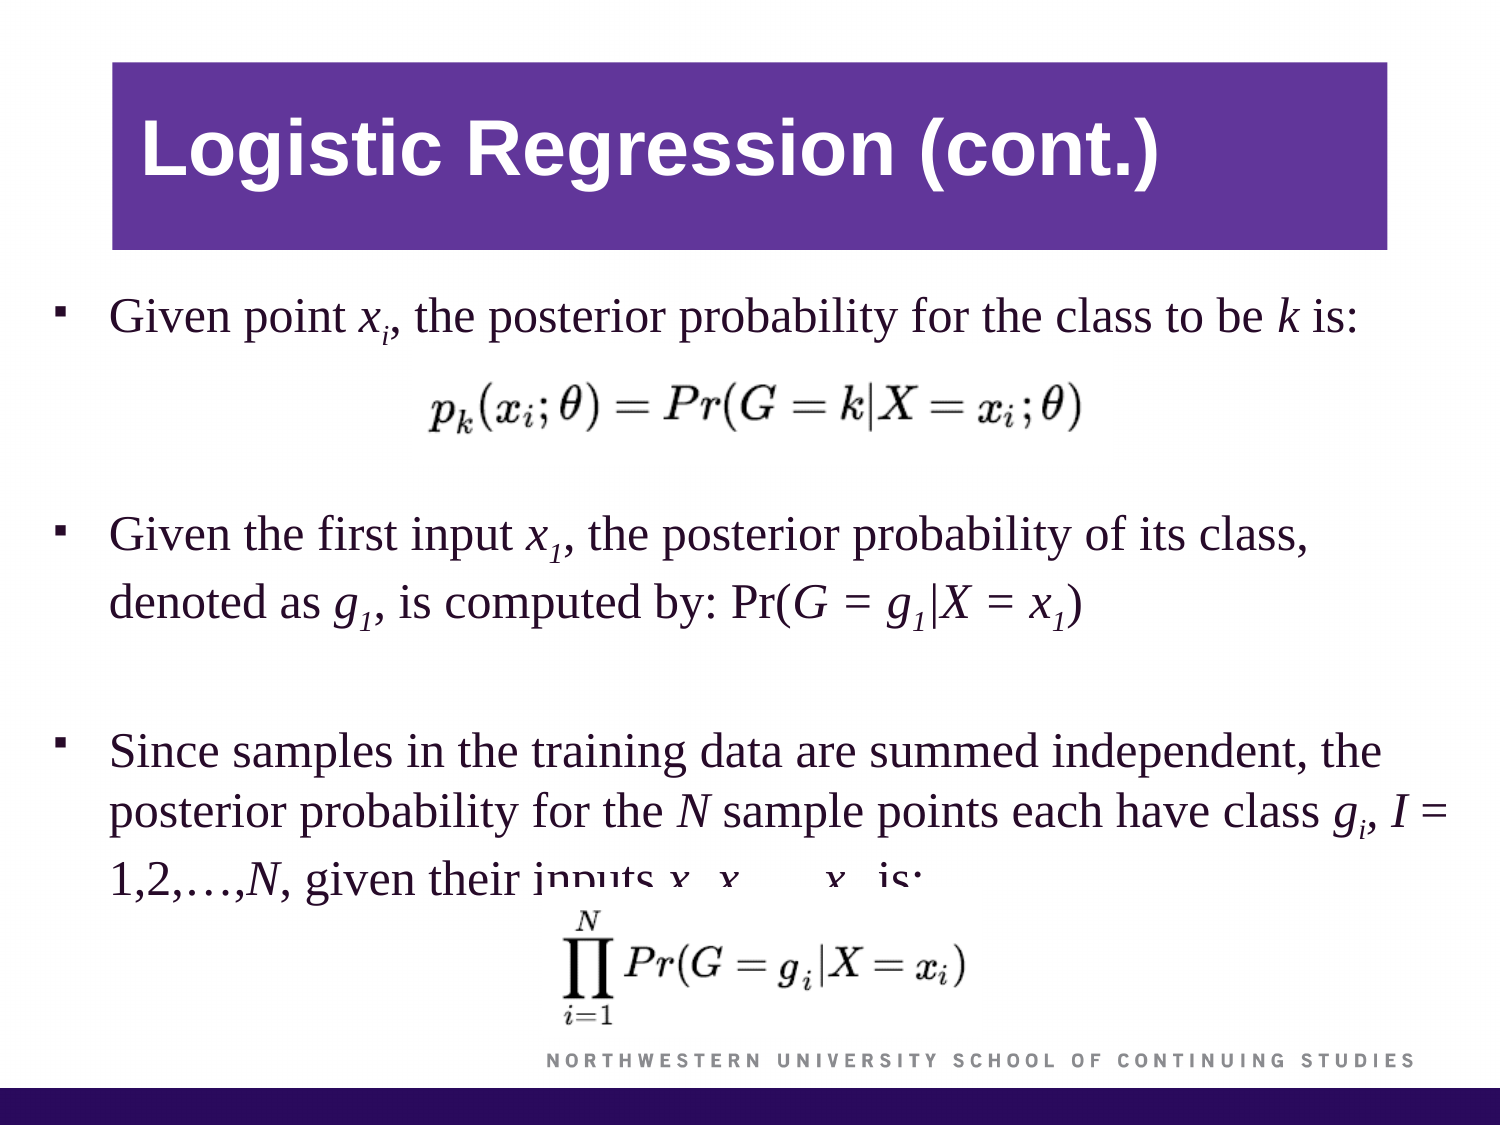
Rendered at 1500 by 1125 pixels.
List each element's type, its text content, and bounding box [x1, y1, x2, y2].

title Logistic Regression (cont.) [125, 50, 1400, 238]
picture [0, 0, 1500, 1125]
list Given point xi, the posterior probability for the class to be k is: Given the first input x1, the posterior probability of its class, denoted as g1, is computed by: Pr(G = g1|X = x1) Since samples in the training data are summed independent, the posterior probability for the N sample points each have class gi, I = 1,2,…,N, given their inputs x1,x2,…,xN is: [37, 275, 1475, 950]
